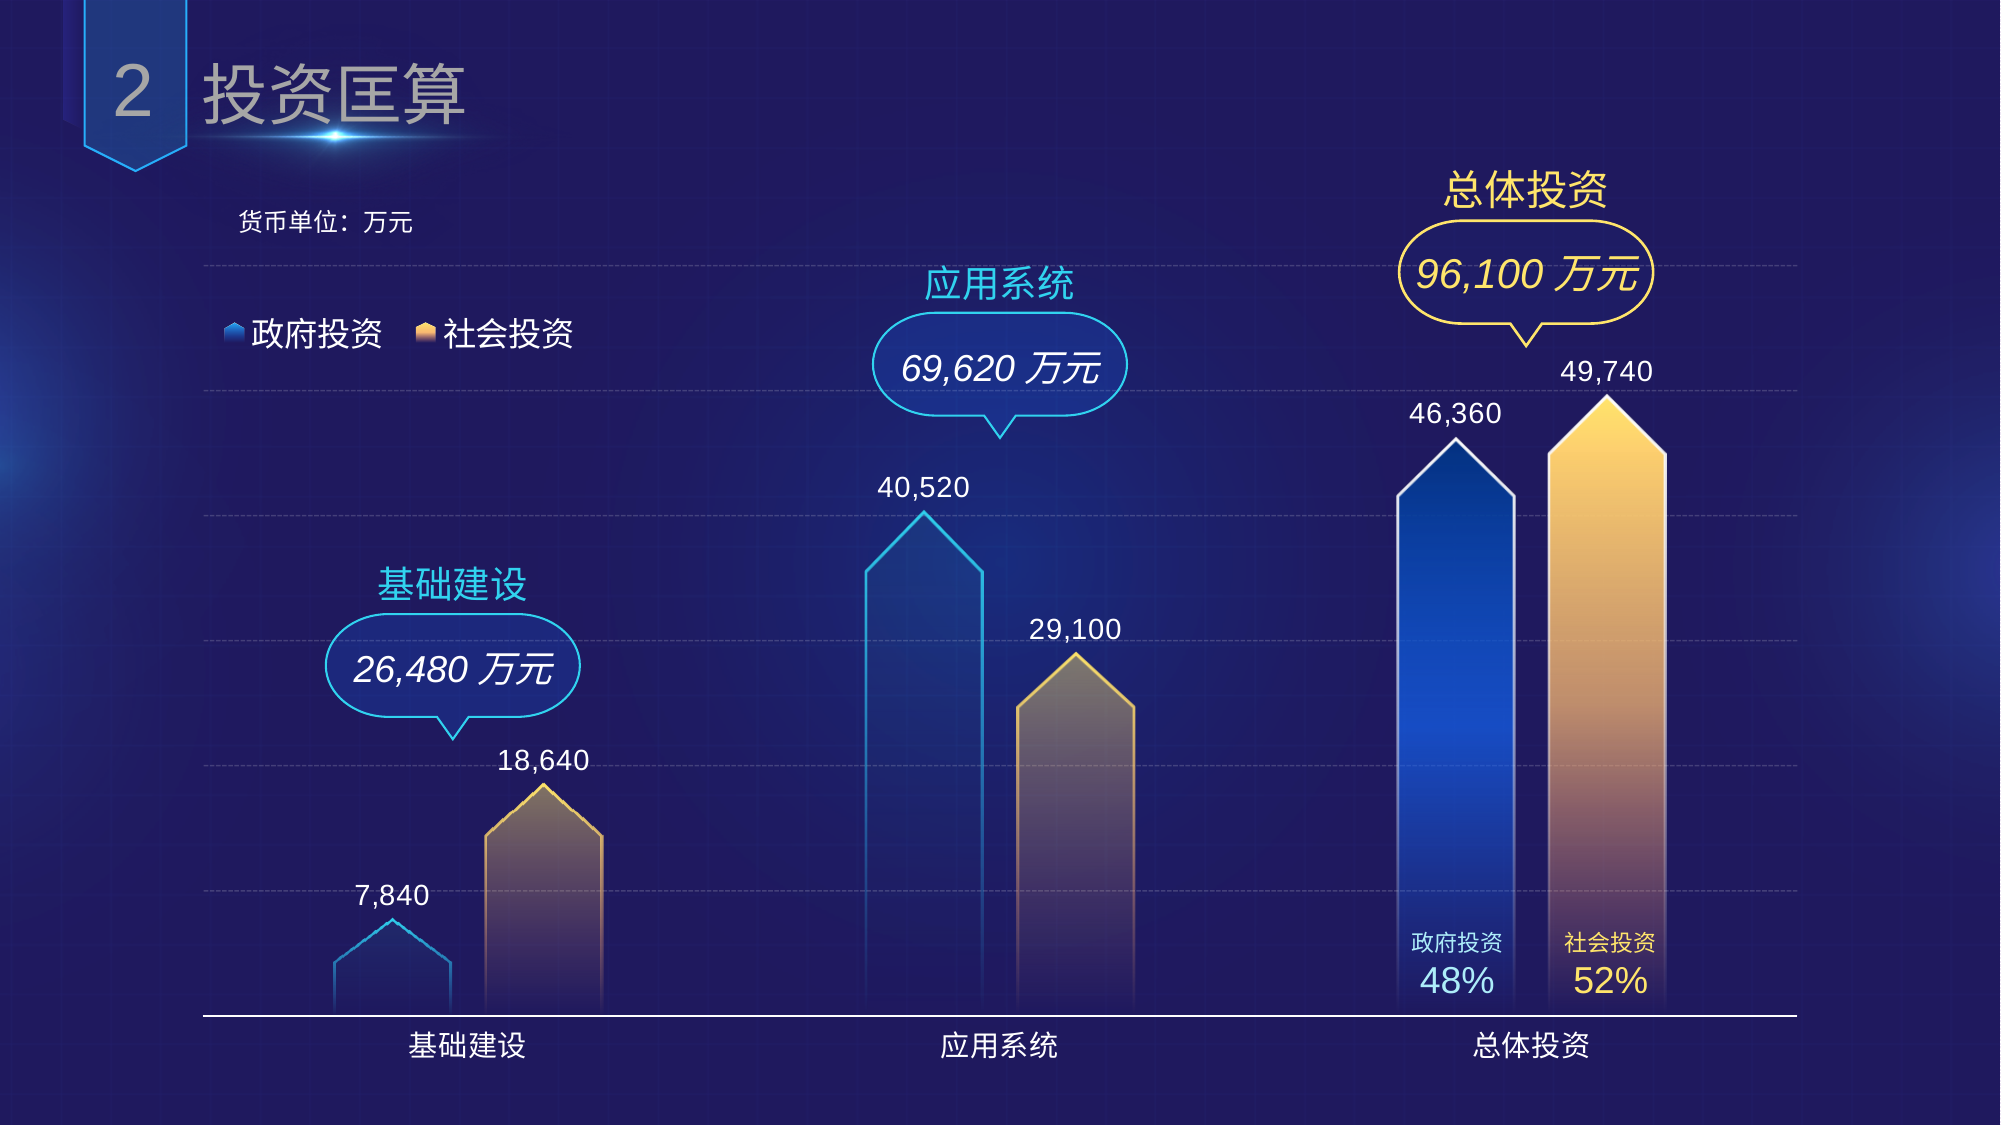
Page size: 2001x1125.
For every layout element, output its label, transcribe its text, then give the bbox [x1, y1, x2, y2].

picture [93, 24, 575, 248]
list 投资匡算 [201, 57, 828, 139]
chart [201, 148, 1799, 1092]
list 2 [99, 52, 168, 134]
